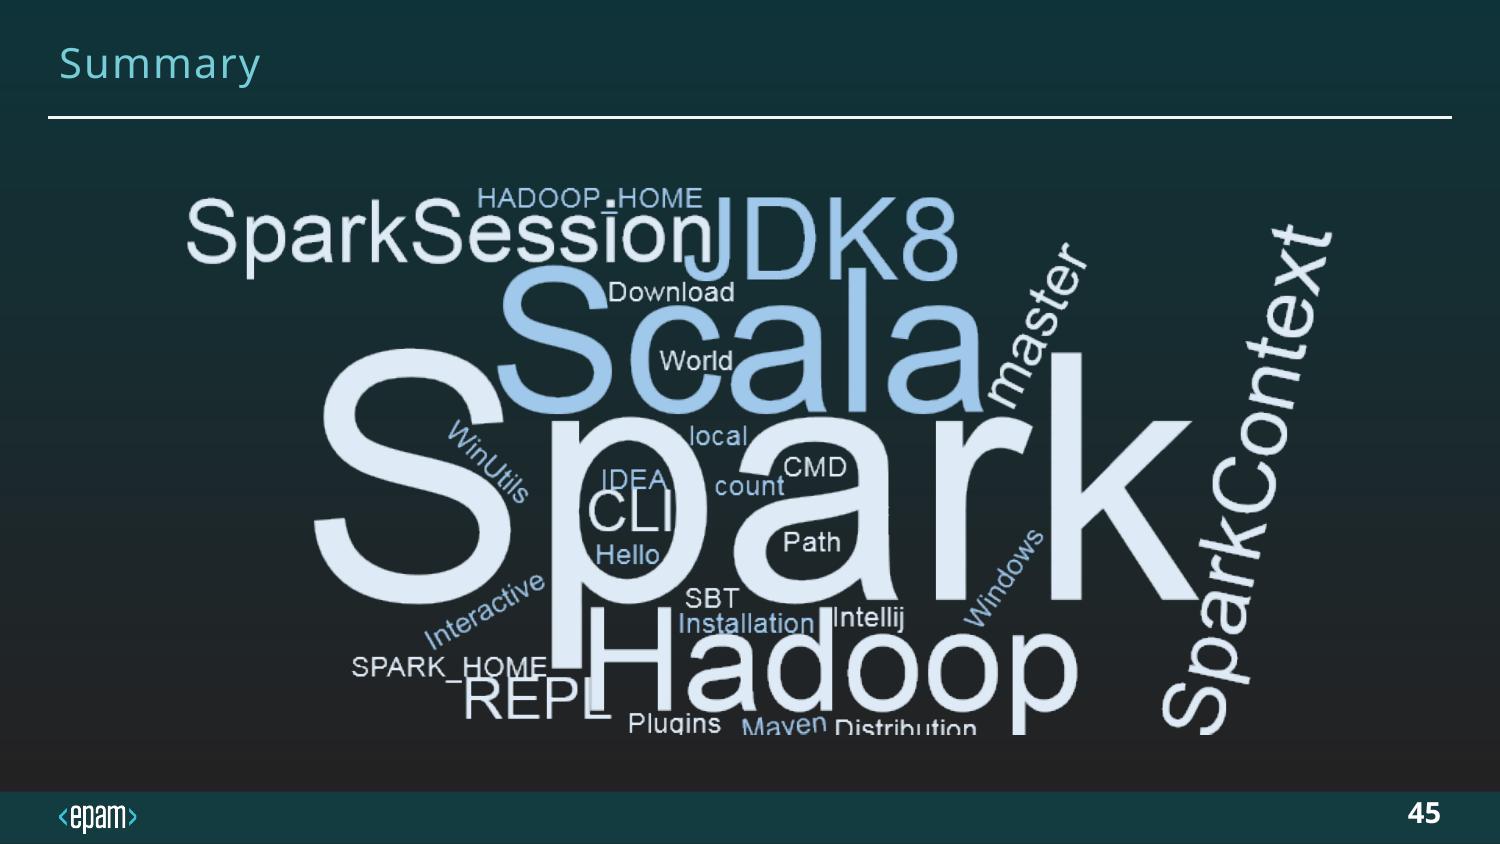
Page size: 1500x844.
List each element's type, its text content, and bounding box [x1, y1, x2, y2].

slide_number 45 [1216, 791, 1442, 844]
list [153, 177, 1347, 735]
title Summary [59, 37, 1442, 87]
